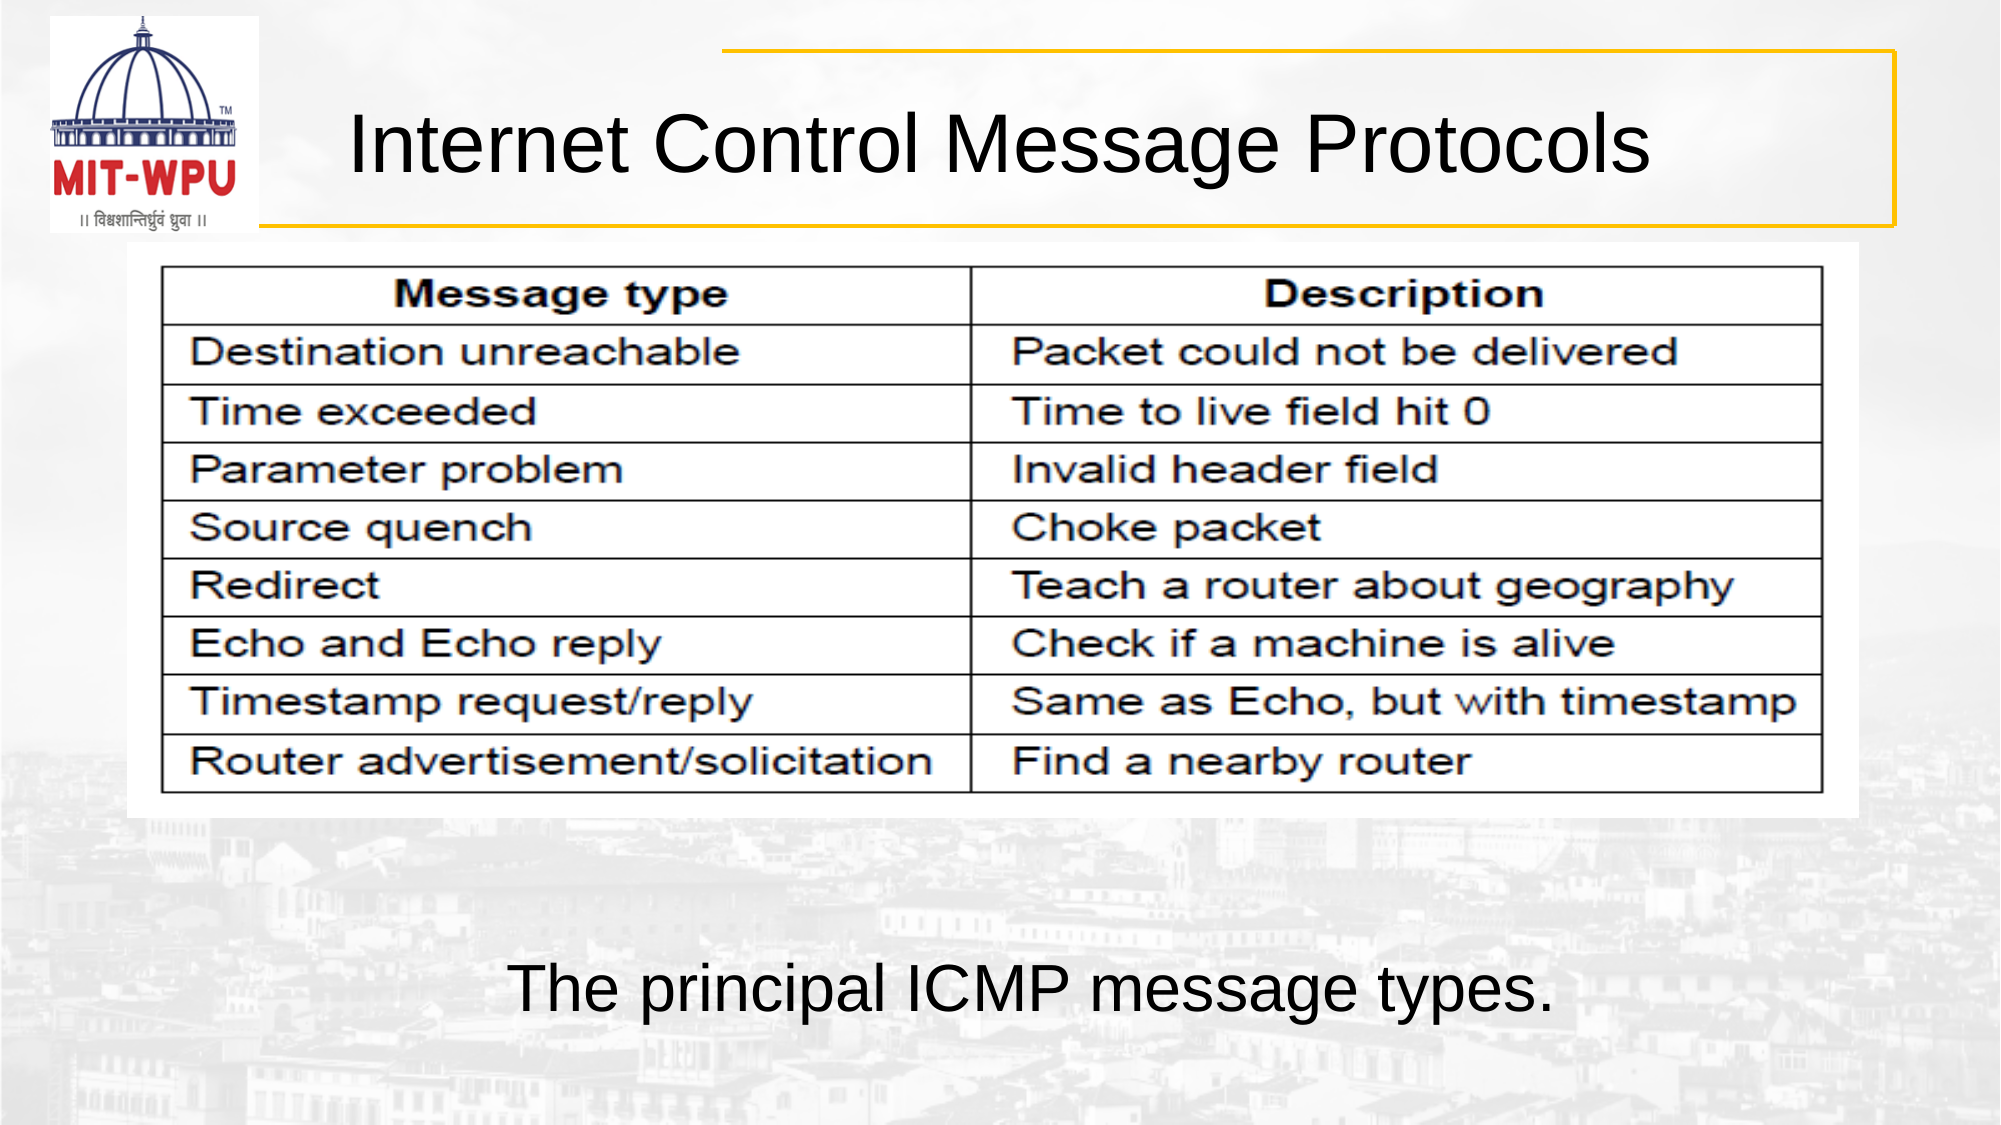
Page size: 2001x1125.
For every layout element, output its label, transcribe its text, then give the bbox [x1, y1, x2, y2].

picture [127, 242, 1860, 818]
picture [50, 16, 259, 233]
list The principal ICMP message types. [62, 937, 2000, 1075]
title Internet Control Message Protocols [99, 45, 1900, 233]
